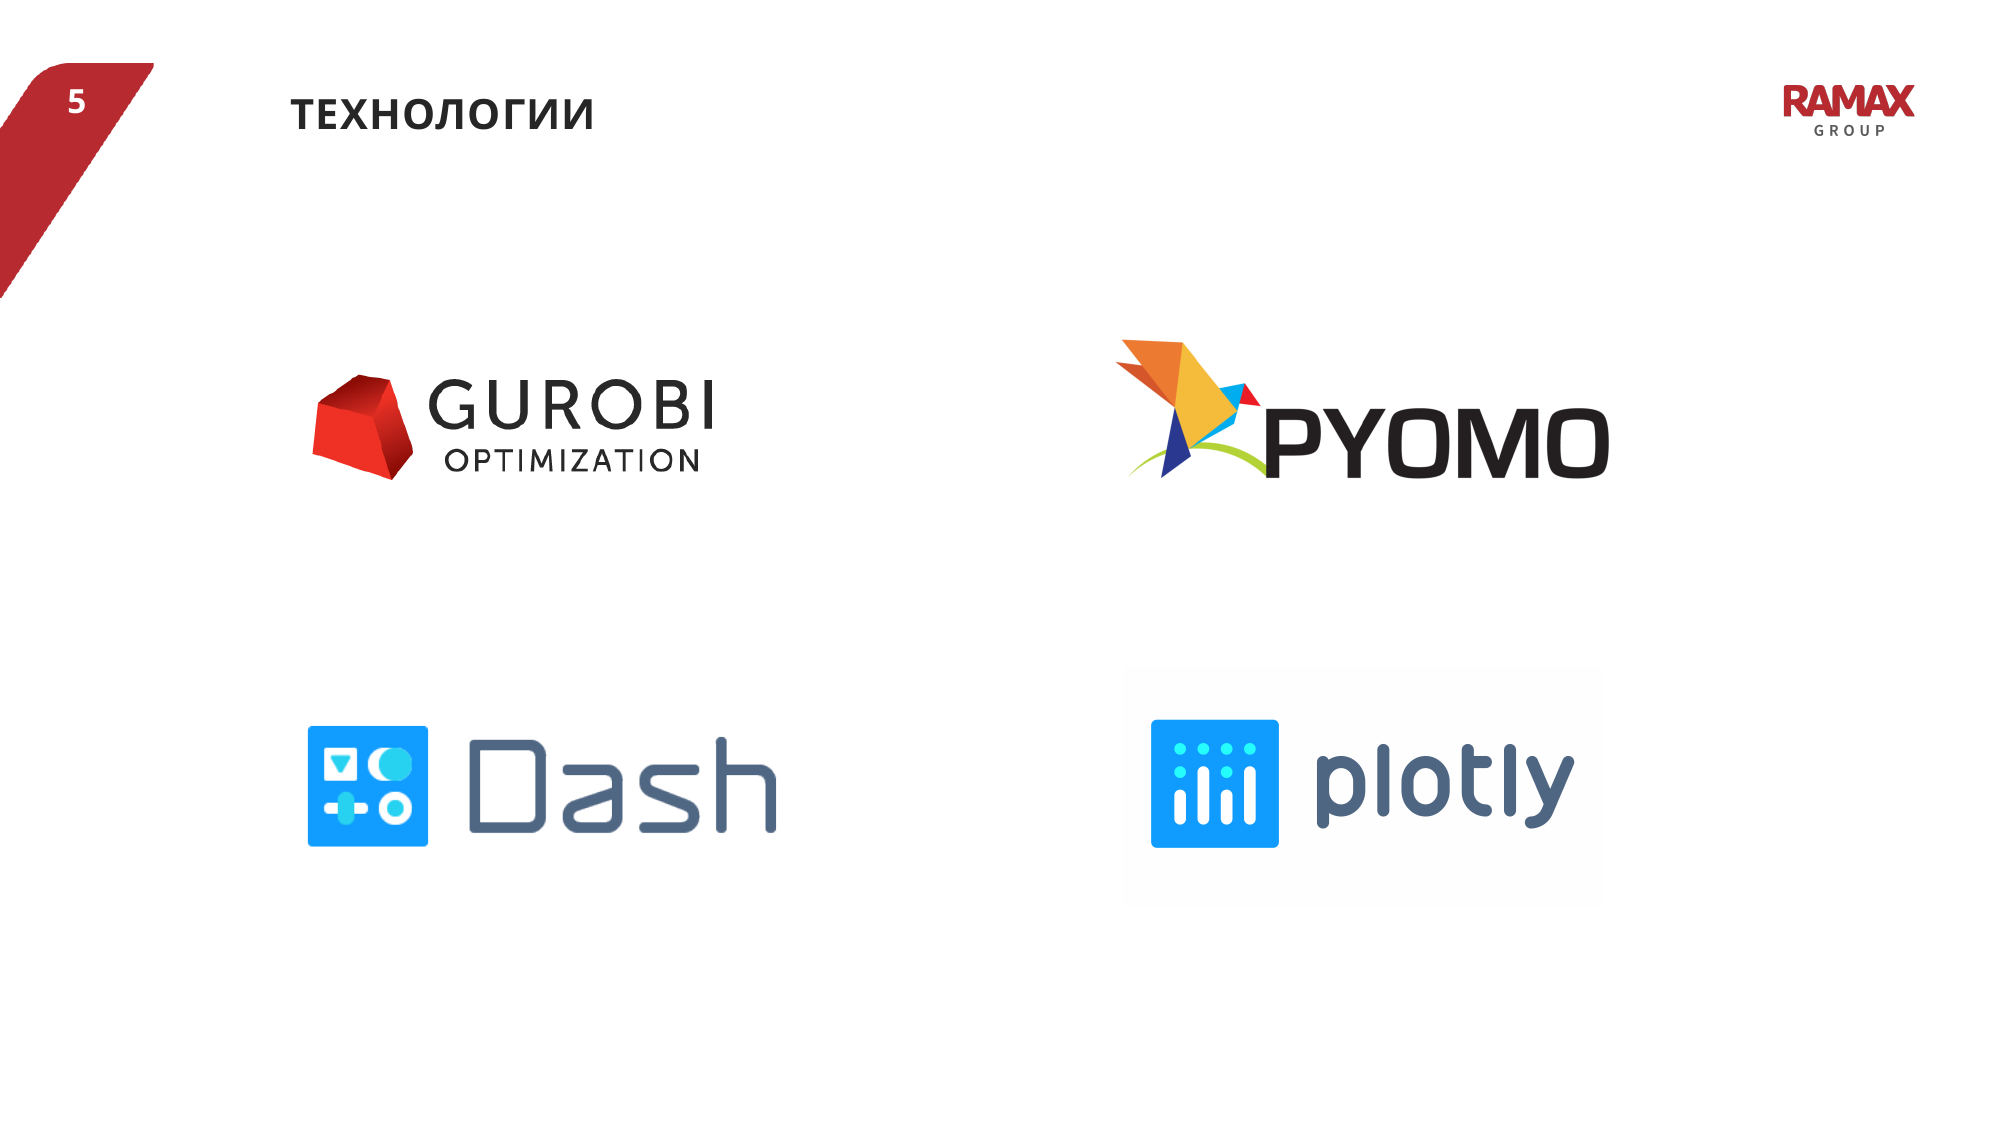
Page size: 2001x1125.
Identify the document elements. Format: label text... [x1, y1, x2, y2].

slide_number 5 [0, 72, 154, 133]
list Технологии [275, 86, 1702, 135]
picture [1114, 331, 1611, 490]
picture [275, 331, 748, 534]
picture [1123, 666, 1602, 906]
picture [275, 693, 812, 880]
